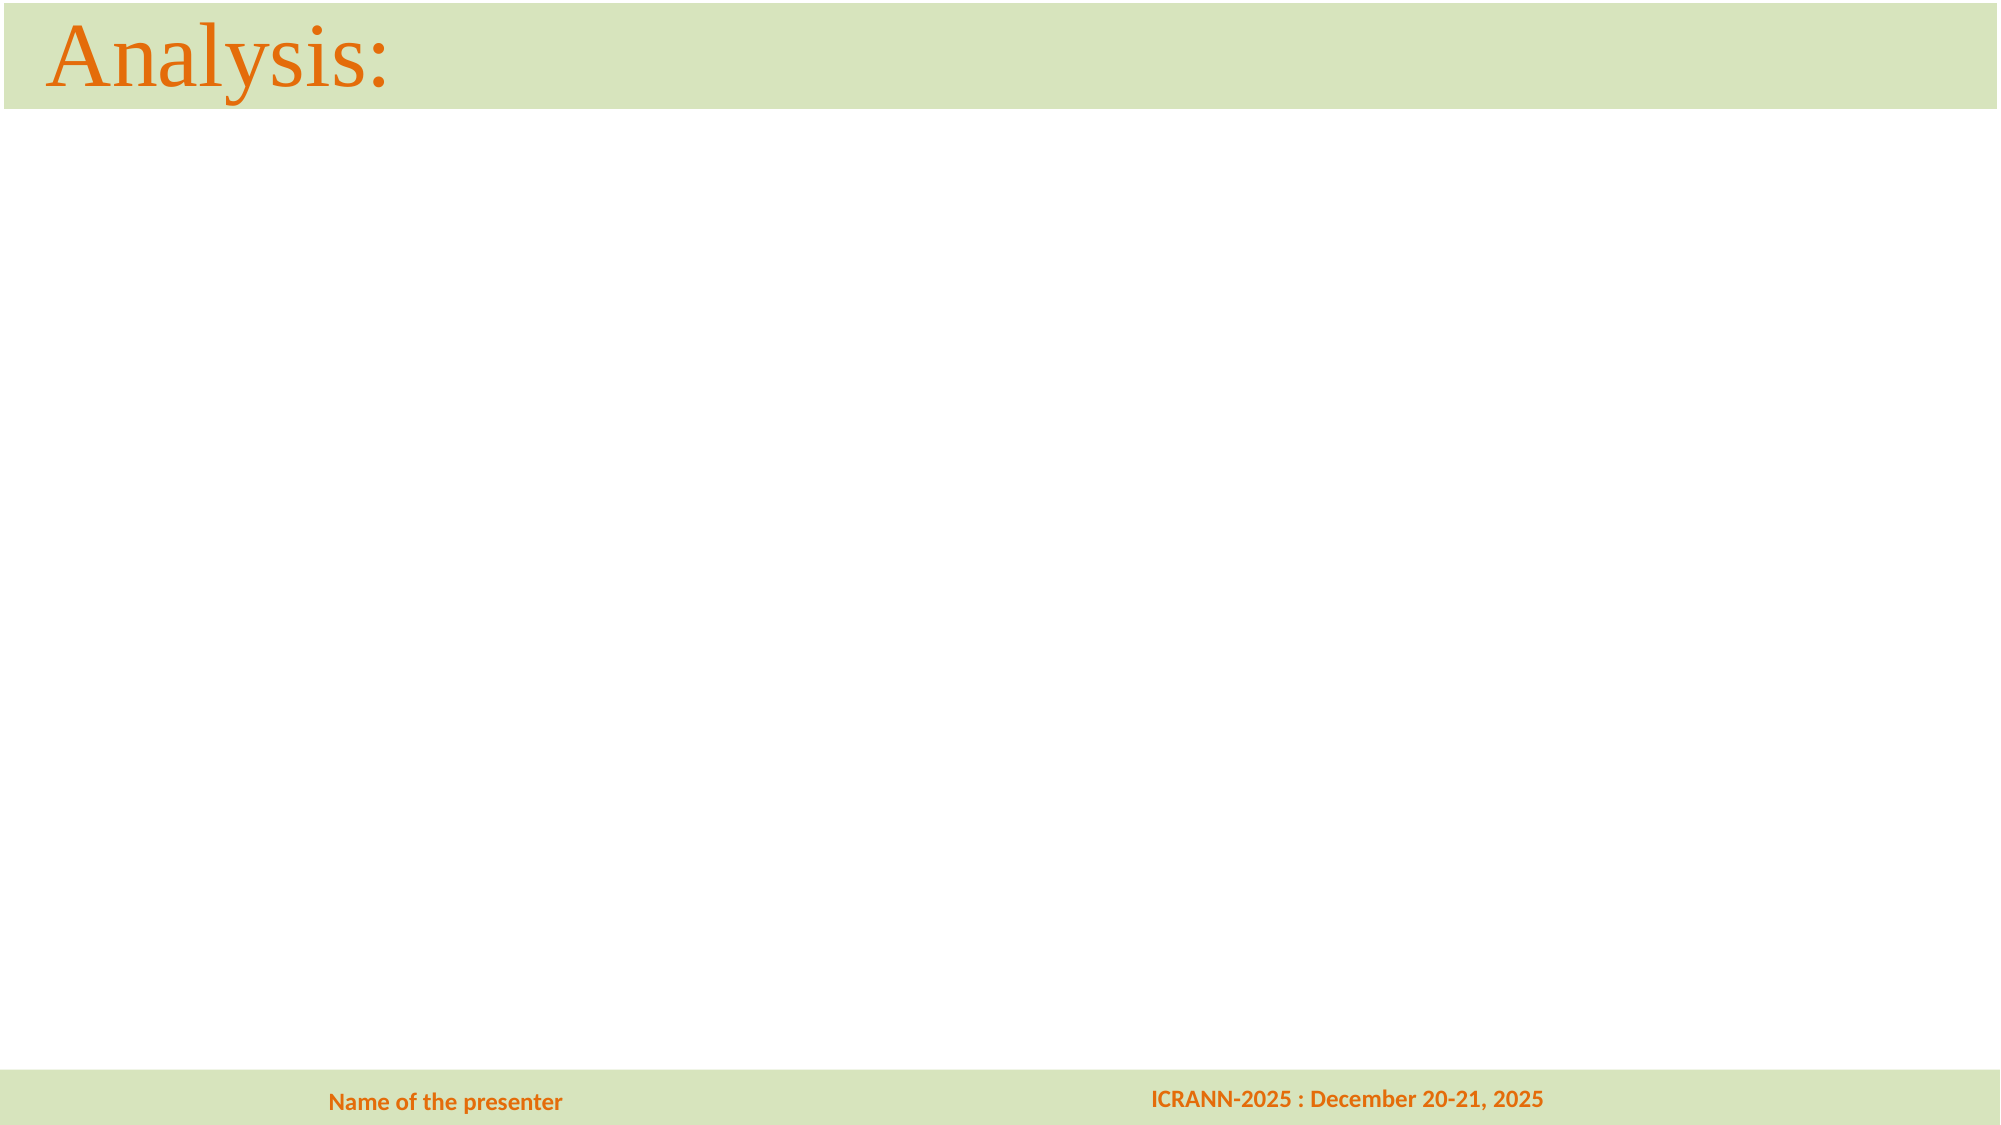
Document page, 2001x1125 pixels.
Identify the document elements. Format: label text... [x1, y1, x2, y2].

text_box [0, 0, 2000, 115]
text_box Analysis: [24, 0, 1913, 100]
text_box Name of the presenter [313, 1077, 579, 1123]
text_box [0, 1068, 2000, 1125]
text_box ICRANN-2025 : December 20-21, 2025 [1050, 1074, 1647, 1120]
